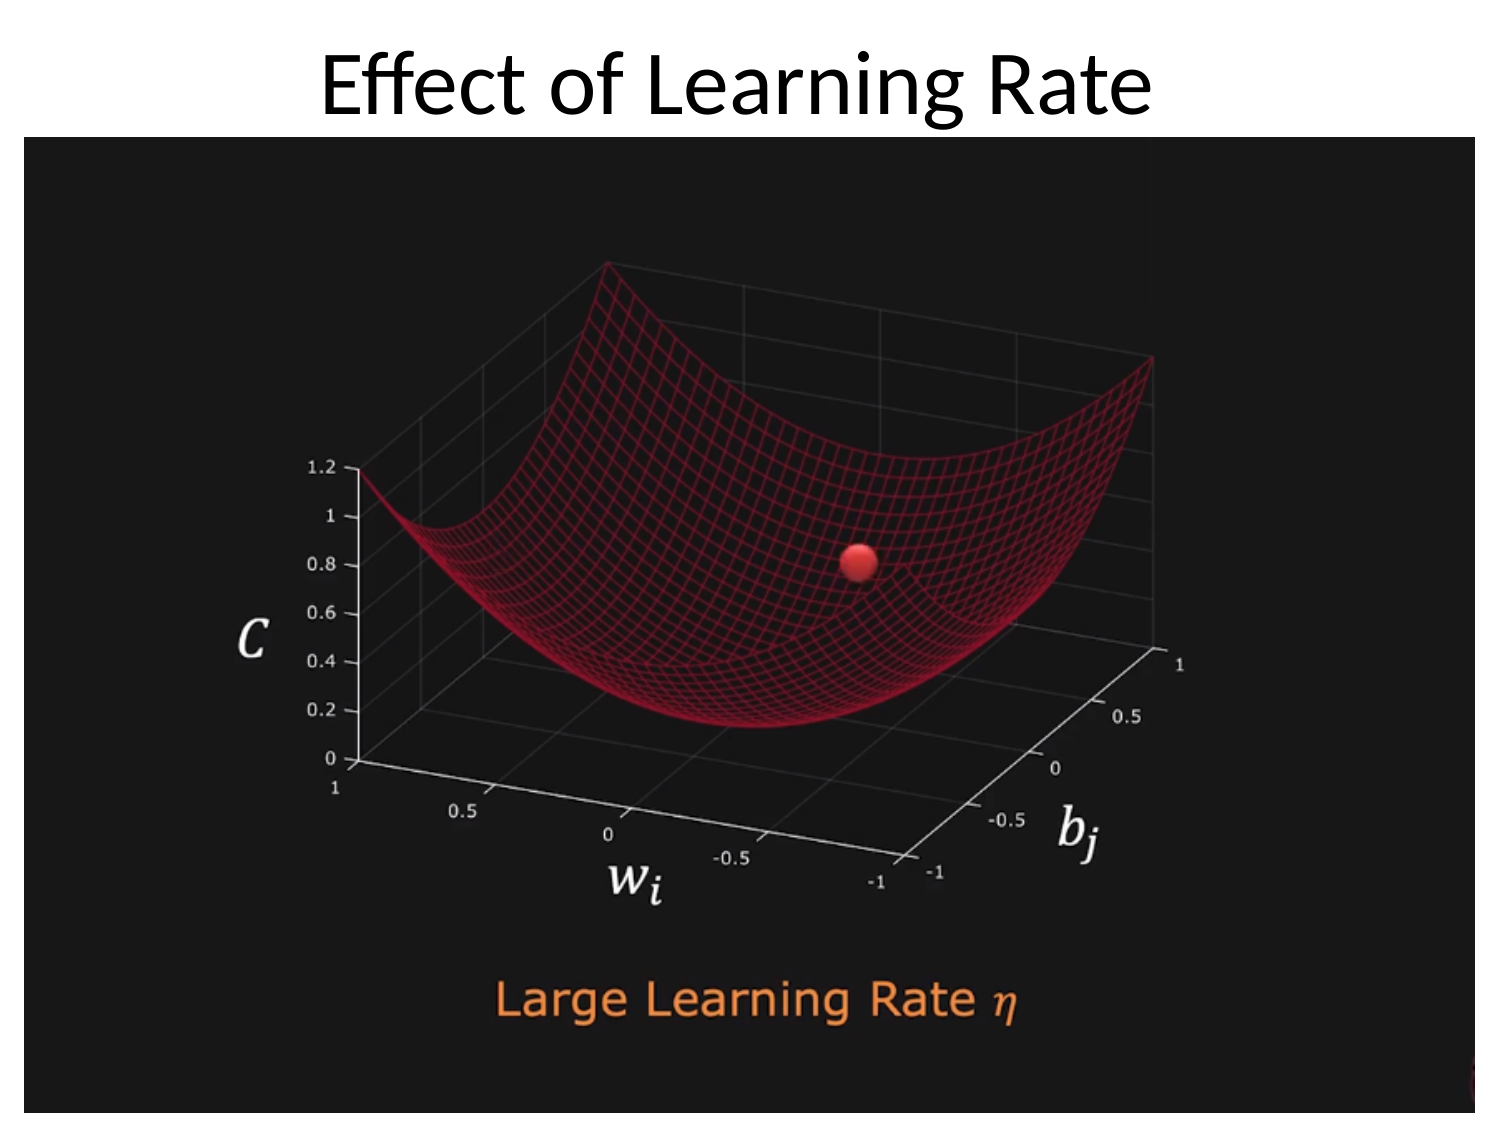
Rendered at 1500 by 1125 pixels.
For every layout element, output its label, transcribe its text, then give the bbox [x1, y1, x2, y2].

title Effect of Learning Rate [62, 12, 1413, 135]
picture [24, 137, 1476, 1113]
